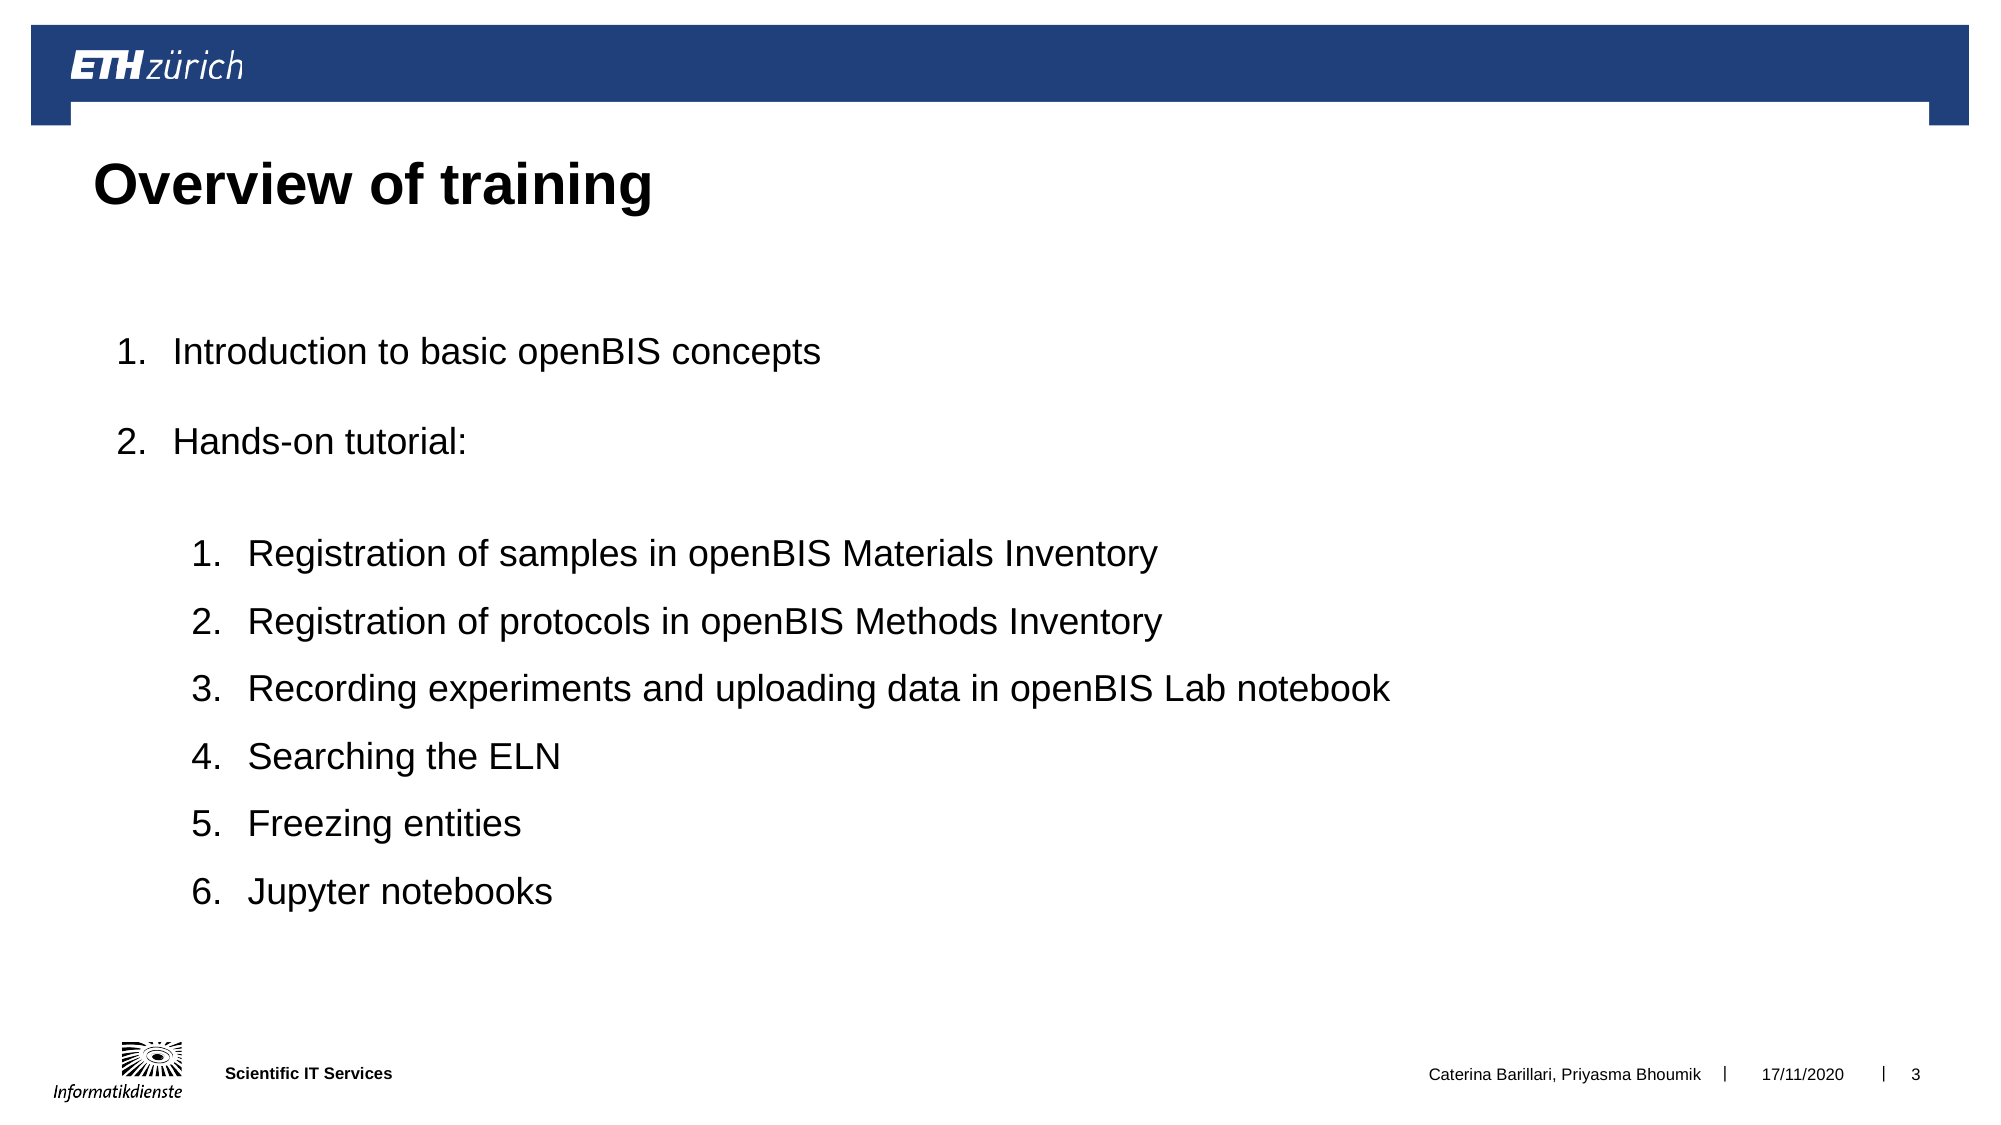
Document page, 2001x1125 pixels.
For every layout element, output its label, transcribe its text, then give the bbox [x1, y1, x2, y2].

title Overview of training [70, 101, 1930, 262]
text_box Introduction to basic openBIS concepts Hands-on tutorial: Registration of samples in openBIS Materials Inventory Registration of protocols in openBIS Methods Inventory Recording experiments and uploading data in openBIS Lab notebook Searching the ELN Freezing entities Jupyter notebooks [101, 319, 1406, 1010]
picture [53, 1042, 182, 1106]
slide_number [1736, 1034, 1870, 1112]
slide_number 3 [1886, 1034, 1946, 1112]
footer Caterina Barillari, Priyasma Bhoumik [999, 1034, 1702, 1112]
